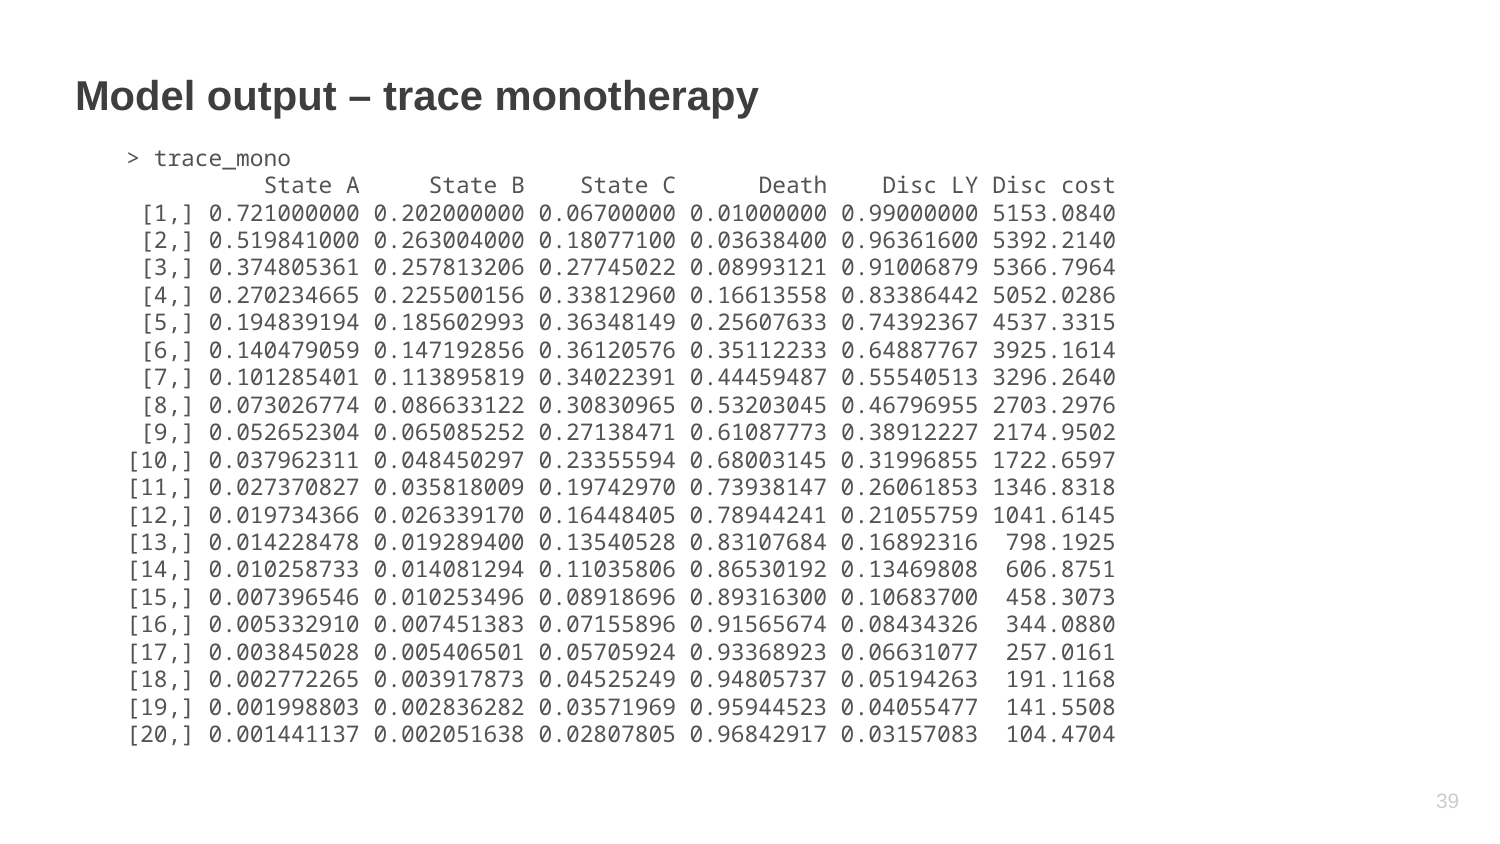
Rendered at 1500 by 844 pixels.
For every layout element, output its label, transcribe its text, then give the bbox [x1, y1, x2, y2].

text_box > trace_mono State A State B State C Death Disc LY Disc cost [1,] 0.721000000 0.202000000 0.06700000 0.01000000 0.99000000 5153.0840 [2,] 0.519841000 0.263004000 0.18077100 0.03638400 0.96361600 5392.2140 [3,] 0.374805361 0.257813206 0.27745022 0.08993121 0.91006879 5366.7964 [4,] 0.270234665 0.225500156 0.33812960 0.16613558 0.83386442 5052.0286 [5,] 0.194839194 0.185602993 0.36348149 0.25607633 0.74392367 4537.3315 [6,] 0.140479059 0.147192856 0.36120576 0.35112233 0.64887767 3925.1614 [7,] 0.101285401 0.113895819 0.34022391 0.44459487 0.55540513 3296.2640 [8,] 0.073026774 0.086633122 0.30830965 0.53203045 0.46796955 2703.2976 [9,] 0.052652304 0.065085252 0.27138471 0.61087773 0.38912227 2174.9502 [10,] 0.037962311 0.048450297 0.23355594 0.68003145 0.31996855 1722.6597 [11,] 0.027370827 0.035818009 0.19742970 0.73938147 0.26061853 1346.8318 [12,] 0.019734366 0.026339170 0.16448405 0.78944241 0.21055759 1041.6145 [13,] 0.014228478 0.019289400 0.13540528 0.83107684 0.16892316 798.1925 [14,] 0.010258733 0.014081294 0.11035806 0.86530192 0.13469808 606.8751 [15,] 0.007396546 0.010253496 0.08918696 0.89316300 0.10683700 458.3073 [16,] 0.005332910 0.007451383 0.07155896 0.91565674 0.08434326 344.0880 [17,] 0.003845028 0.005406501 0.05705924 0.93368923 0.06631077 257.0161 [18,] 0.002772265 0.003917873 0.04525249 0.94805737 0.05194263 191.1168 [19,] 0.001998803 0.002836282 0.03571969 0.95944523 0.04055477 141.5508 [20,] 0.001441137 0.002051638 0.02807805 0.96842917 0.03157083 104.4704 [111, 135, 1288, 755]
title Model output – trace monotherapy [75, 0, 1325, 188]
slide_number 38 [1393, 777, 1475, 823]
